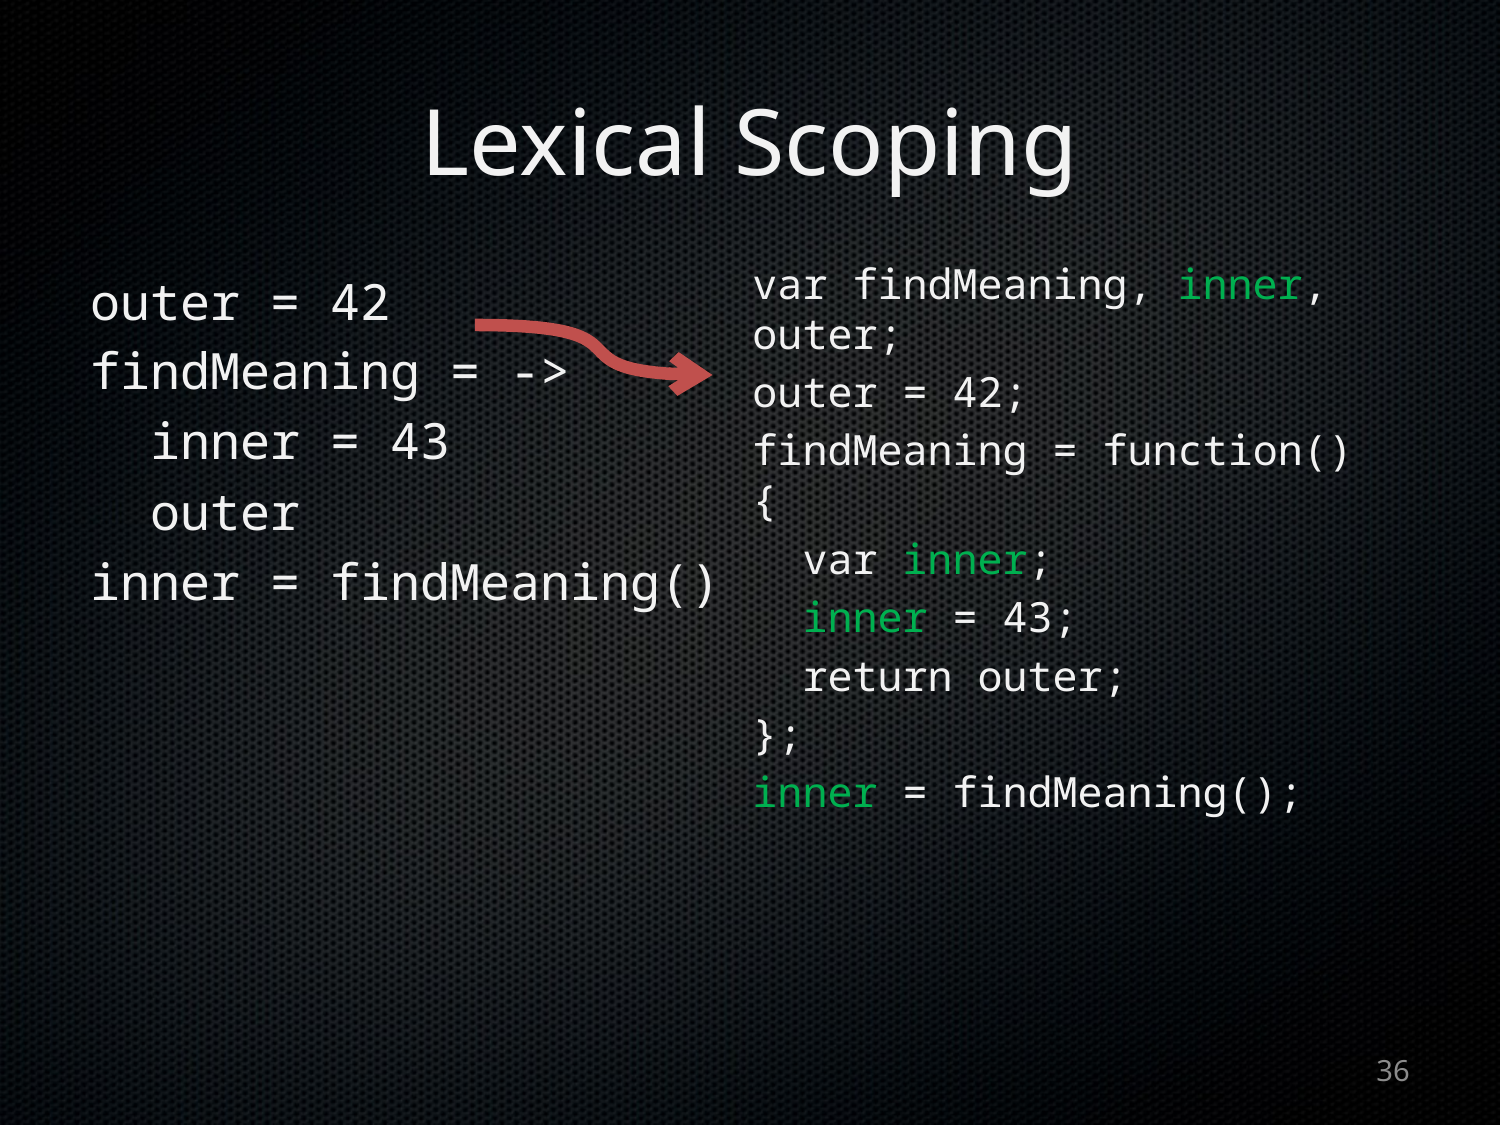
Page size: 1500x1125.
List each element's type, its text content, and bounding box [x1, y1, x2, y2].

title Lexical Scoping [75, 45, 1425, 233]
list outer = 42 findMeaning = -> inner = 43 outer inner = findMeaning() [75, 262, 737, 650]
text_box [474, 324, 713, 376]
list var findMeaning, inner, outer; outer = 42; findMeaning = function() { var inner; inner = 43; return outer; }; inner = findMeaning(); [737, 249, 1413, 1038]
slide_number 36 [1074, 1042, 1425, 1103]
picture [0, 0, 1500, 1125]
